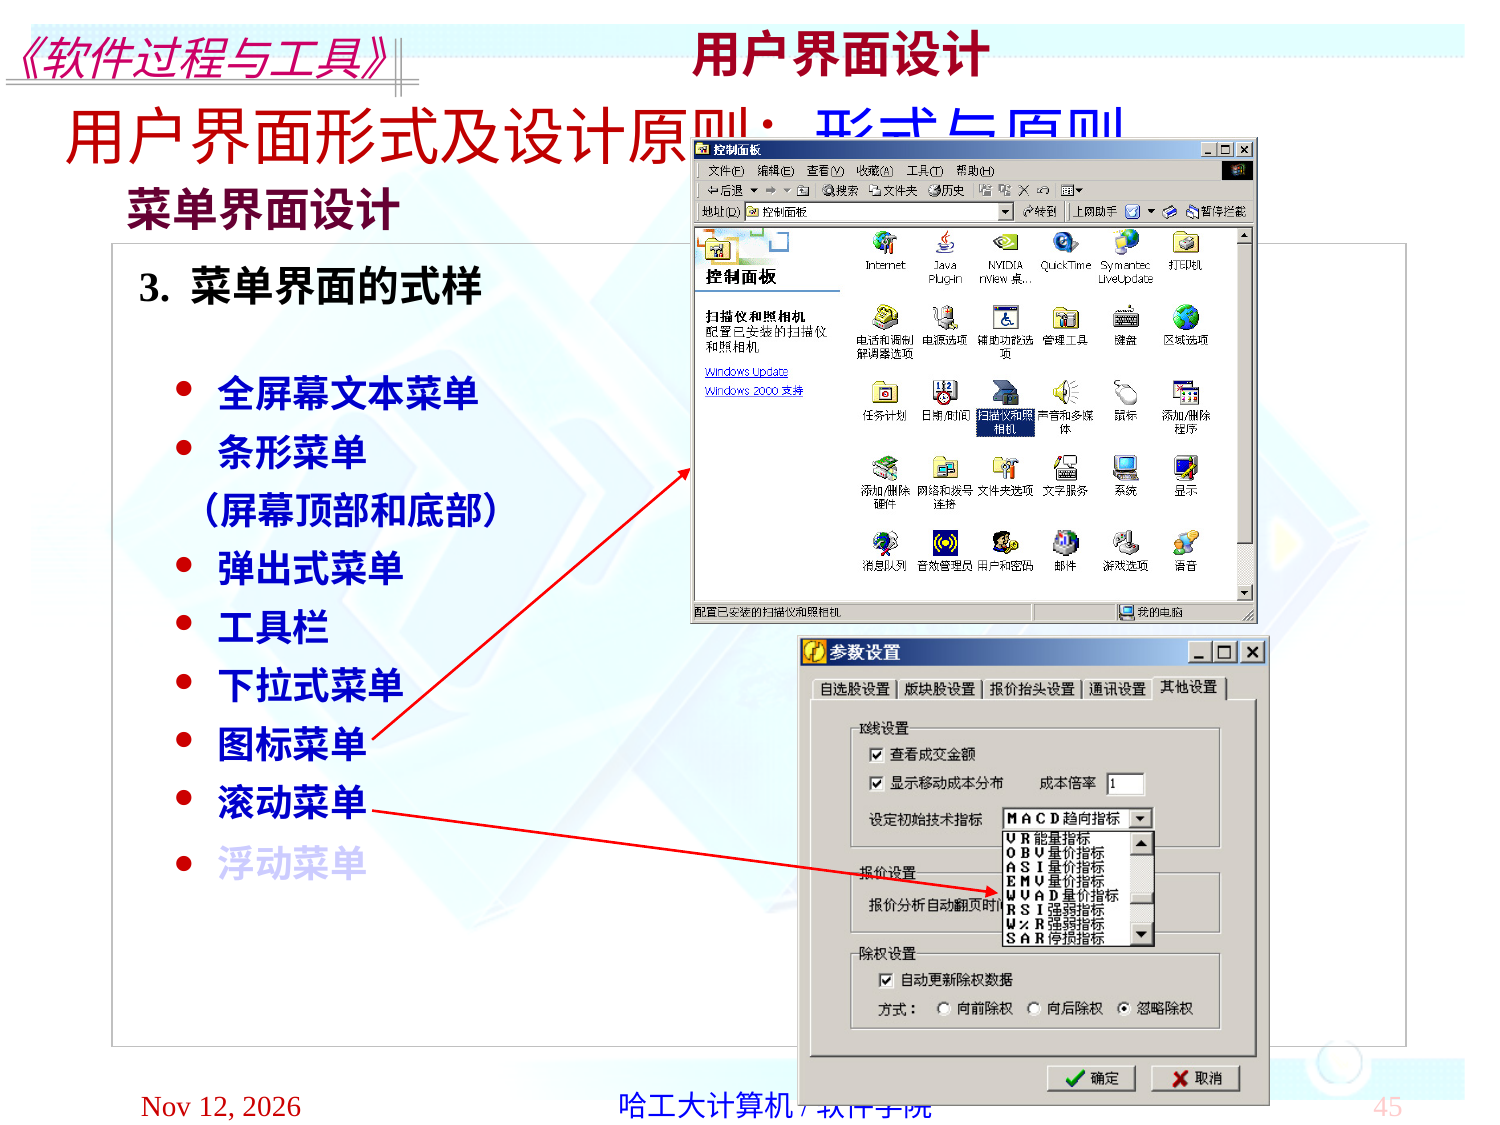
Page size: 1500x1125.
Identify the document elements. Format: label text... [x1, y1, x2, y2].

text_box 用户界面形式及设计原则：形式与原则 [50, 90, 1447, 198]
text_box 用户界面设计 [389, 15, 1294, 90]
text_box 全屏幕文本菜单 条形菜单 （屏幕顶部和底部） 弹出式菜单 工具栏 下拉式菜单 图标菜单 滚动菜单 浮动菜单 [159, 314, 573, 917]
picture [690, 136, 1258, 625]
text_box [573, 477, 796, 865]
text_box [112, 244, 792, 1047]
picture [797, 635, 1271, 1107]
text_box 菜单界面设计 [112, 172, 685, 244]
text_box [573, 469, 685, 569]
text_box [1258, 243, 1407, 1047]
text_box 3. 菜单界面的式样 [123, 255, 573, 315]
